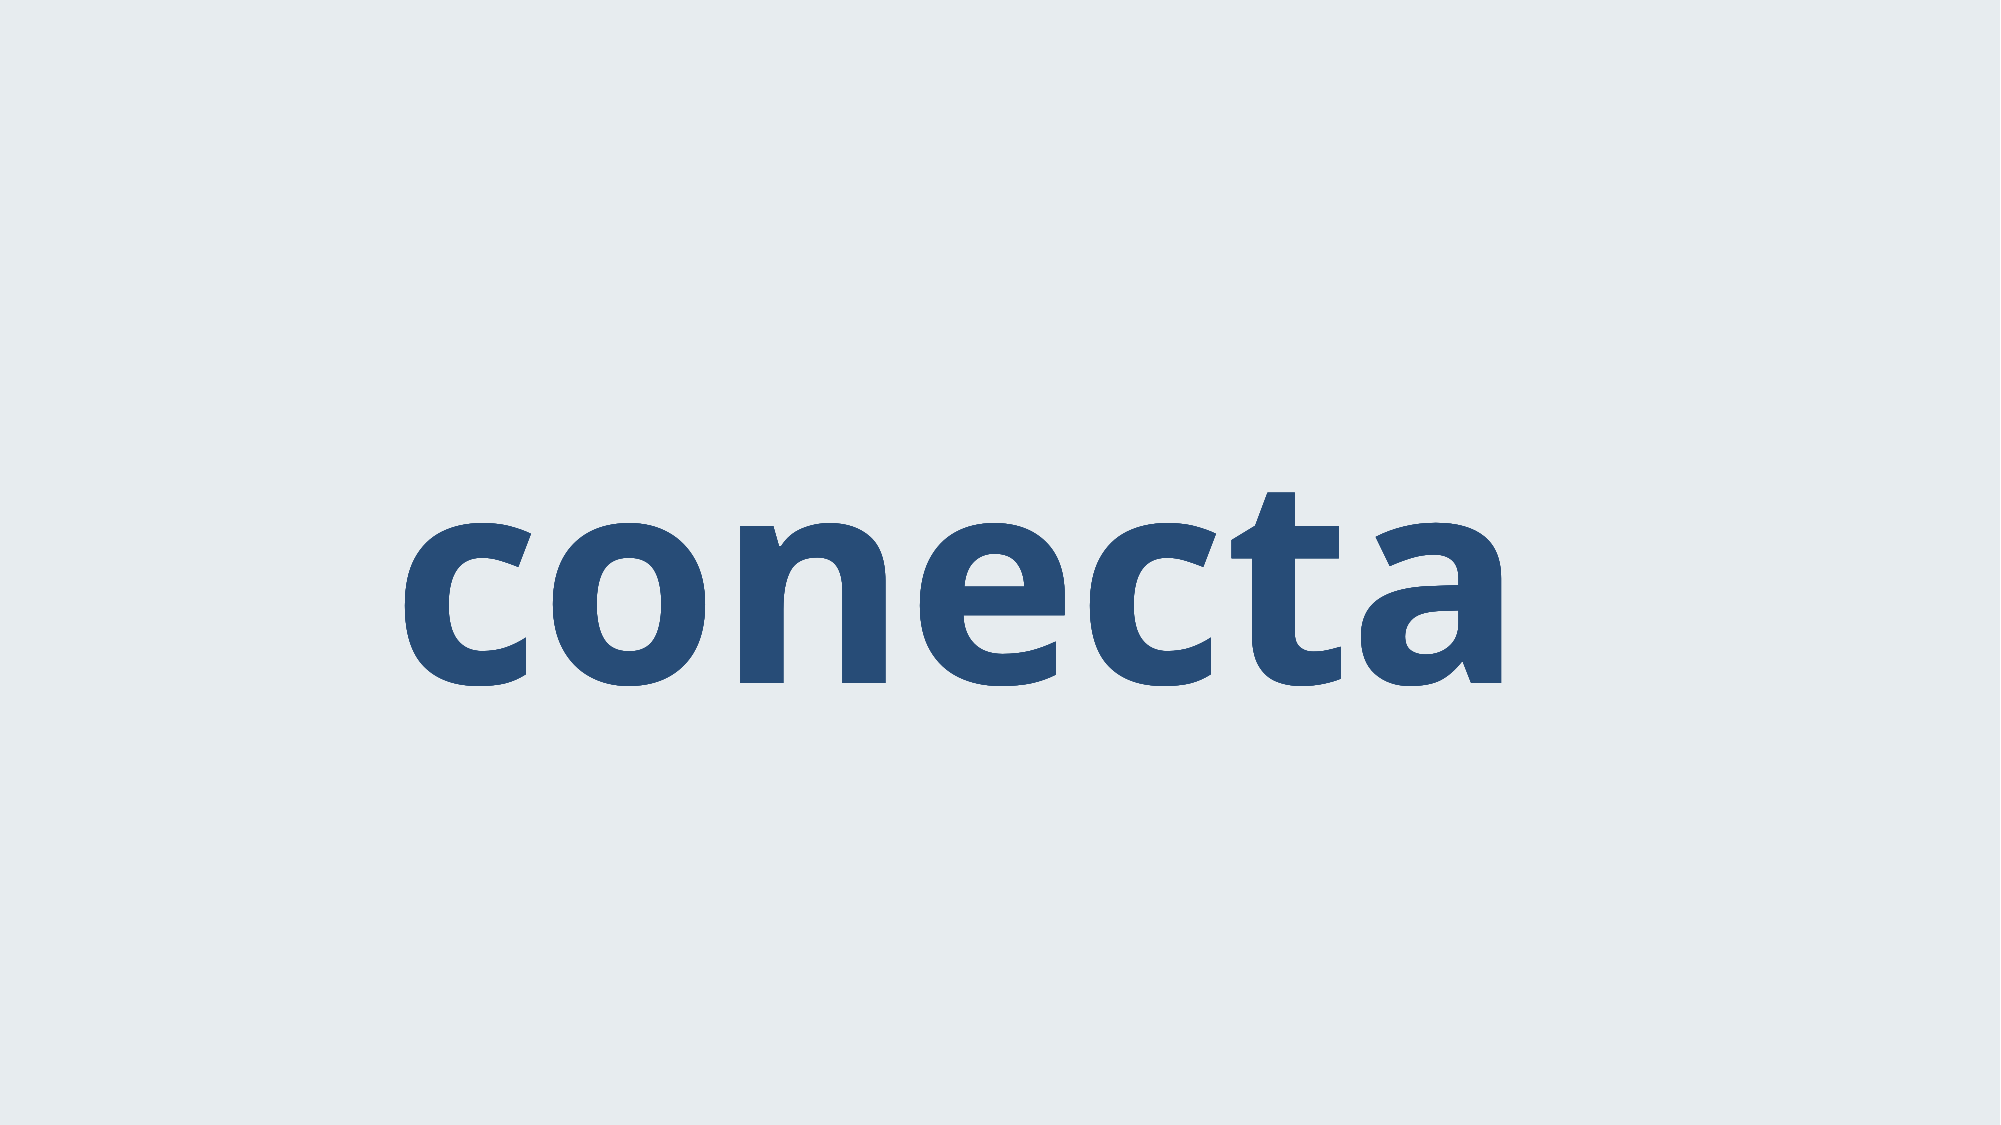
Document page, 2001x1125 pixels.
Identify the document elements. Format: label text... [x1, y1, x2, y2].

text_box conecta [378, 389, 1622, 749]
